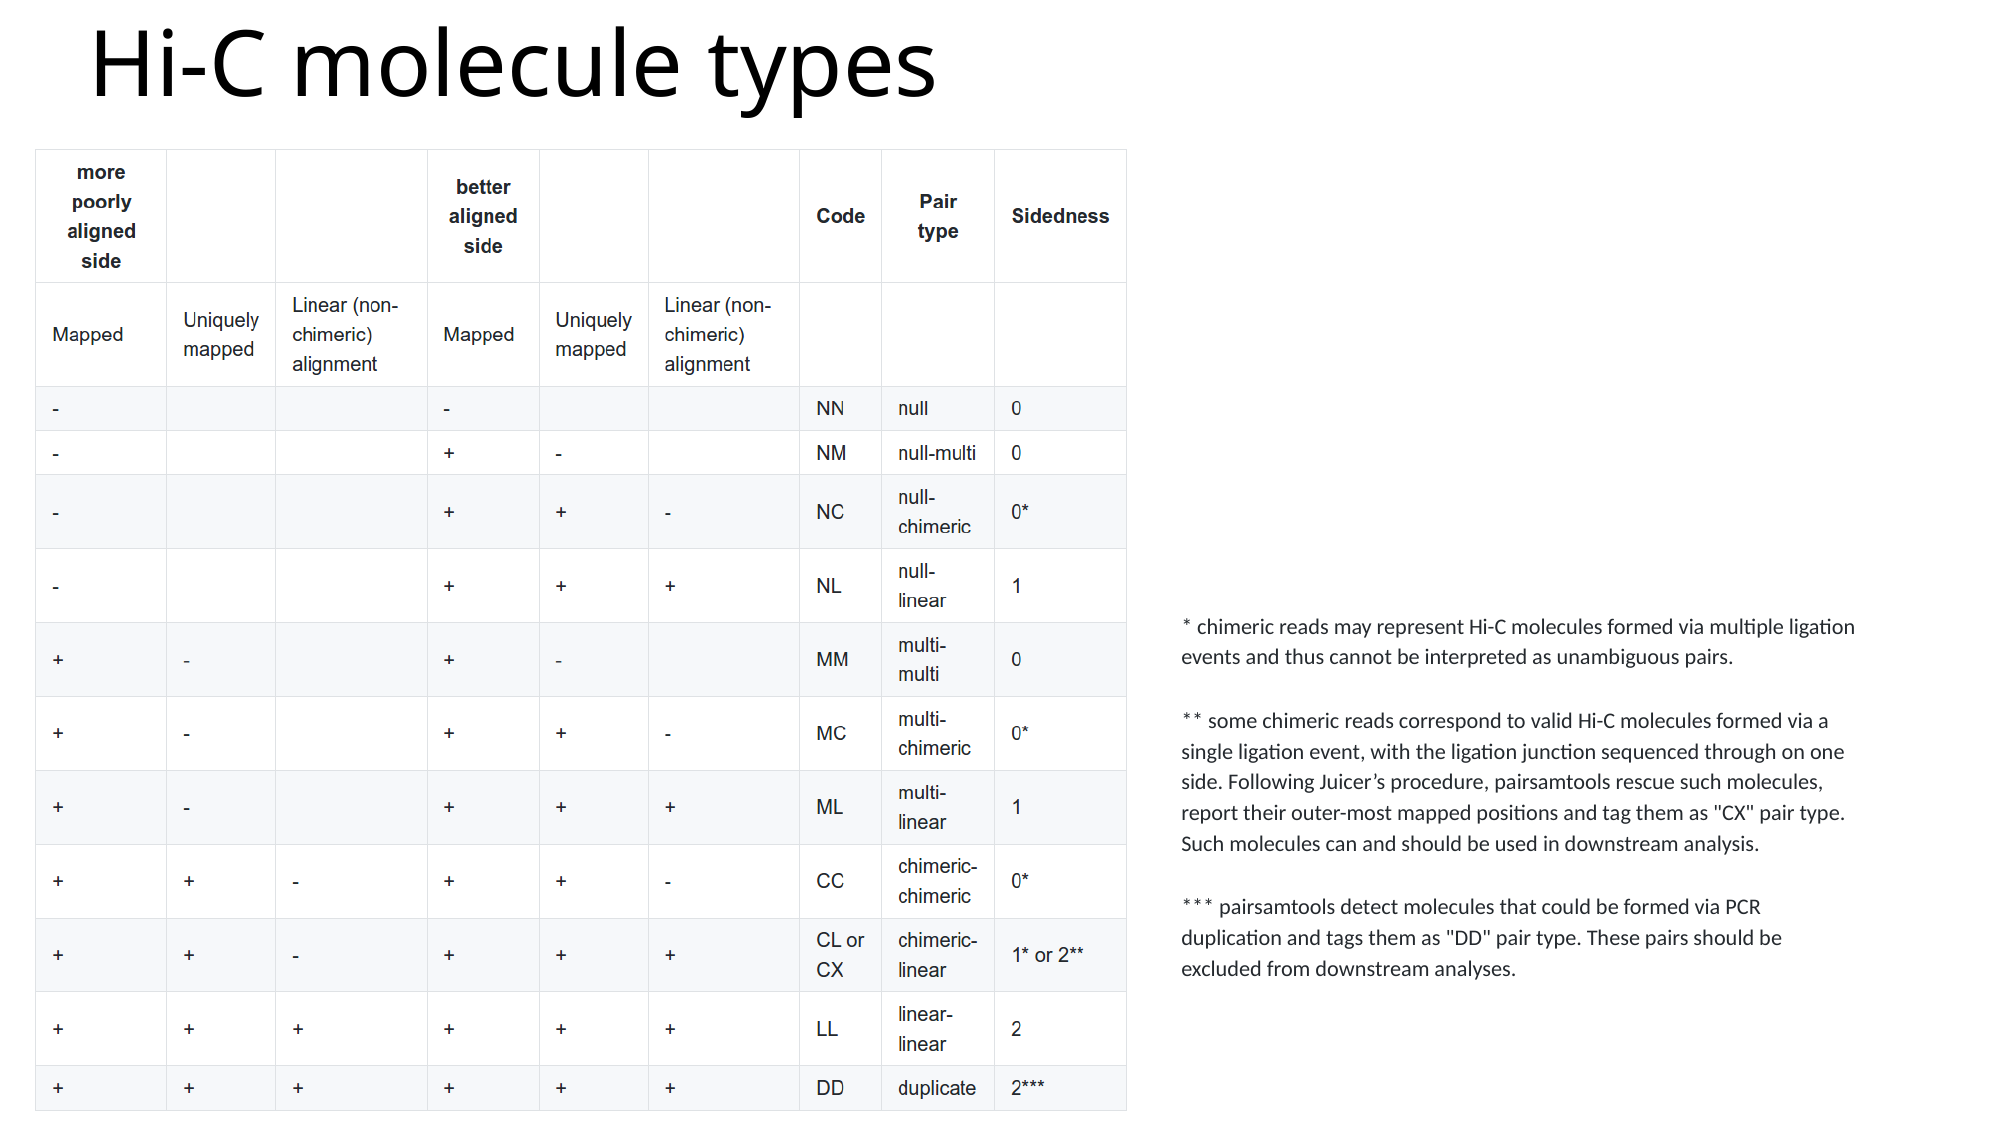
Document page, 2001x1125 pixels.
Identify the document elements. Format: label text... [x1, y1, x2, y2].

title Hi-C molecule types [68, 0, 1932, 123]
text_box * chimeric reads may represent Hi-C molecules formed via multiple ligation events and thus cannot be interpreted as unambiguous pairs. ** some chimeric reads correspond to valid Hi-C molecules formed via a single ligation event, with the ligation junction sequenced through on one side. Following Juicer’s procedure, pairsamtools rescue such molecules, report their outer-most mapped positions and tag them as "CX" pair type. Such molecules can and should be used in downstream analysis. *** pairsamtools detect molecules that could be formed via PCR duplication and tags them as "DD" pair type. These pairs should be excluded from downstream analyses. [1161, 505, 1883, 1083]
picture [18, 143, 1137, 1118]
